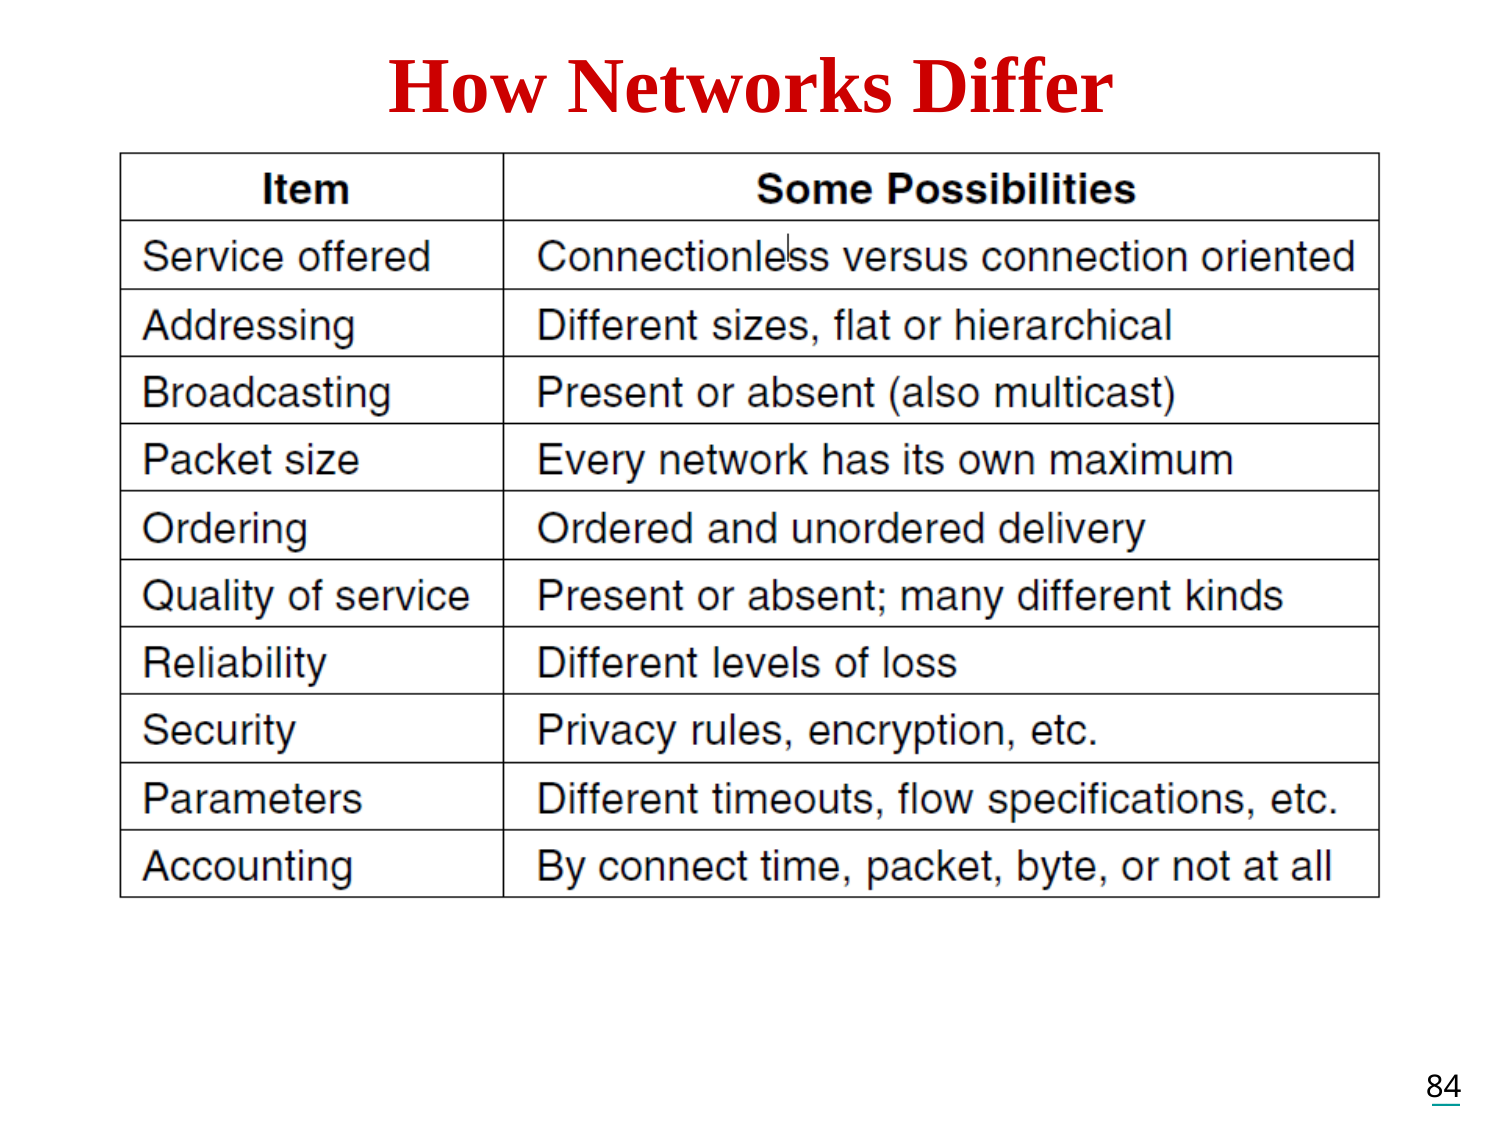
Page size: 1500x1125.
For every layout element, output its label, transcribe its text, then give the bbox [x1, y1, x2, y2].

picture [98, 136, 1402, 921]
title How Networks Differ [100, 26, 1405, 136]
